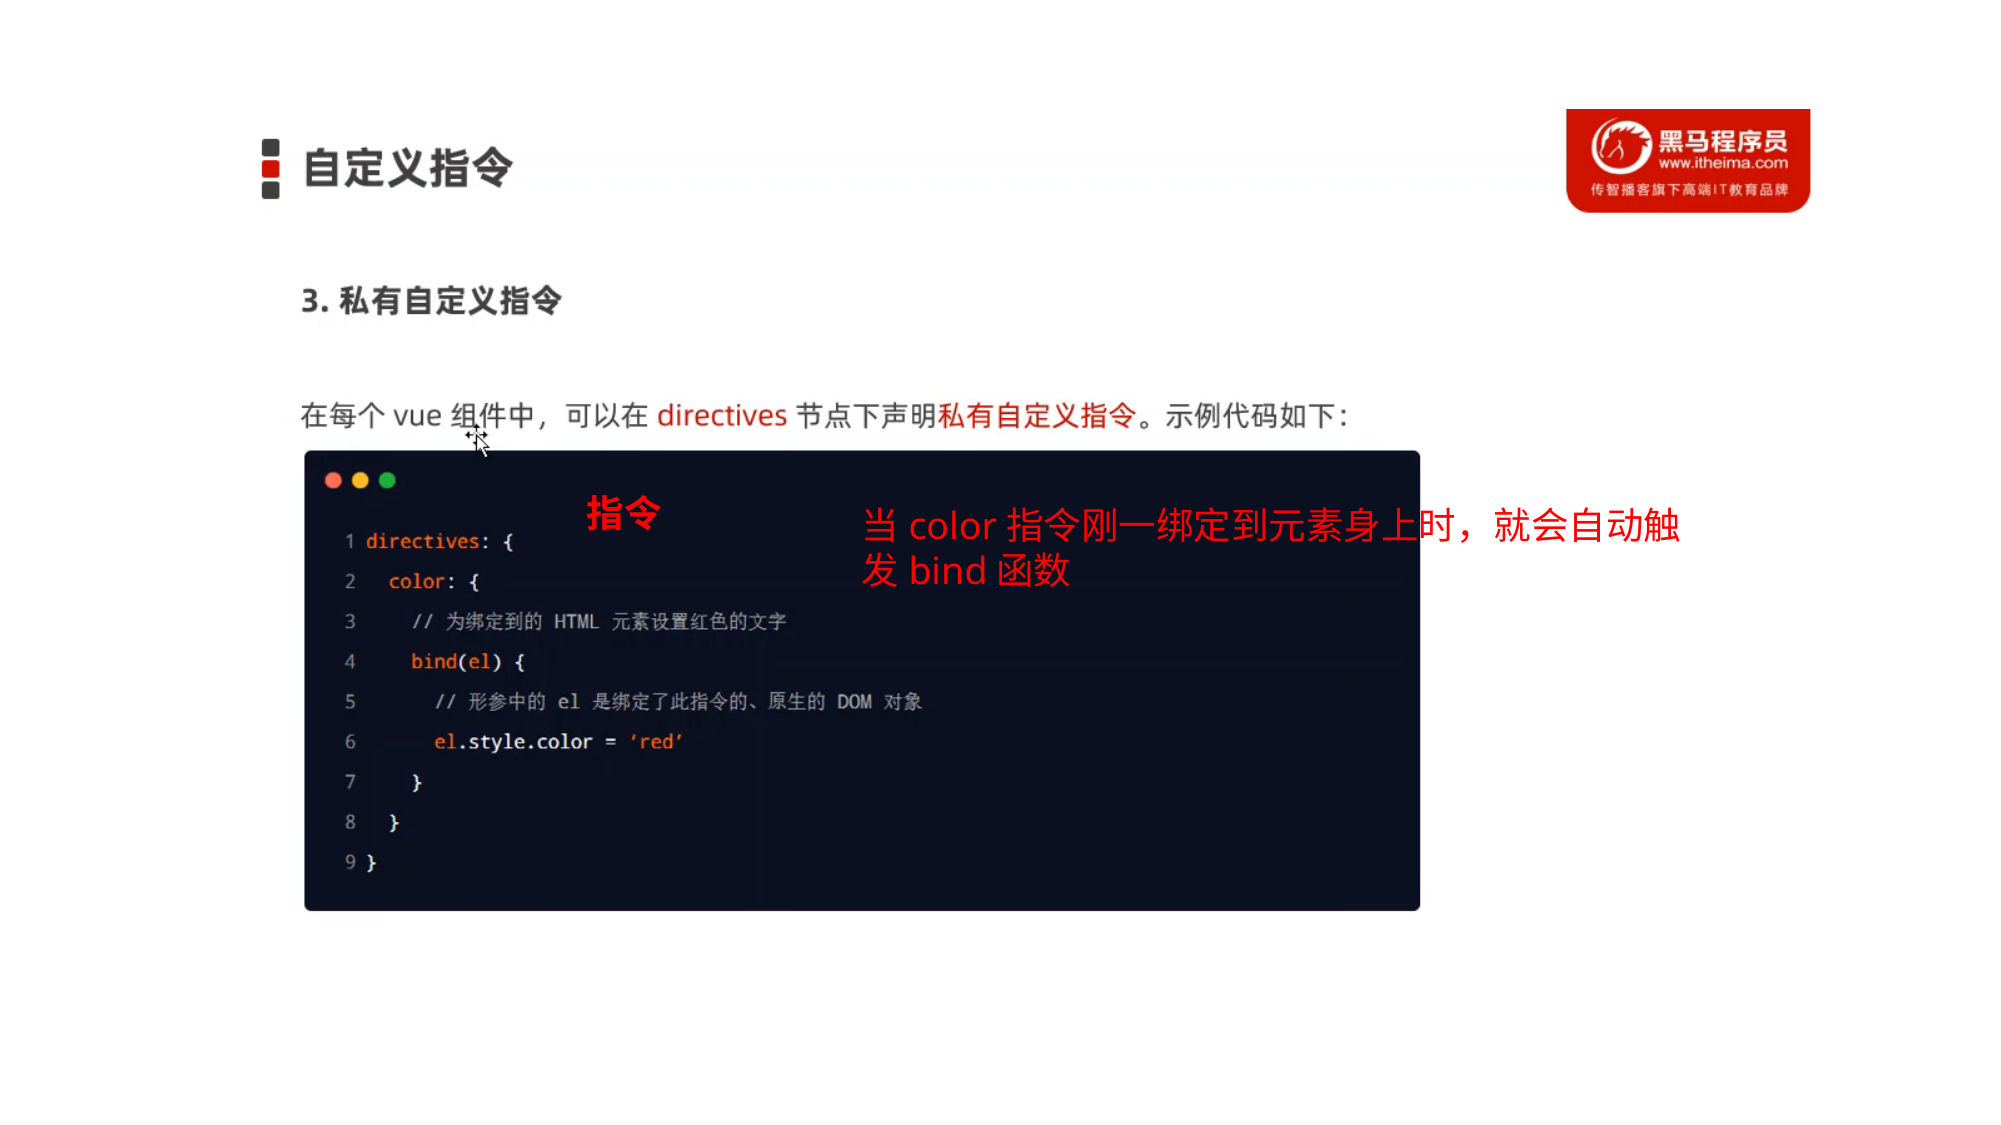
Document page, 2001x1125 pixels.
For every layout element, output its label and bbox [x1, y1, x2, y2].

picture [187, 109, 1813, 1015]
